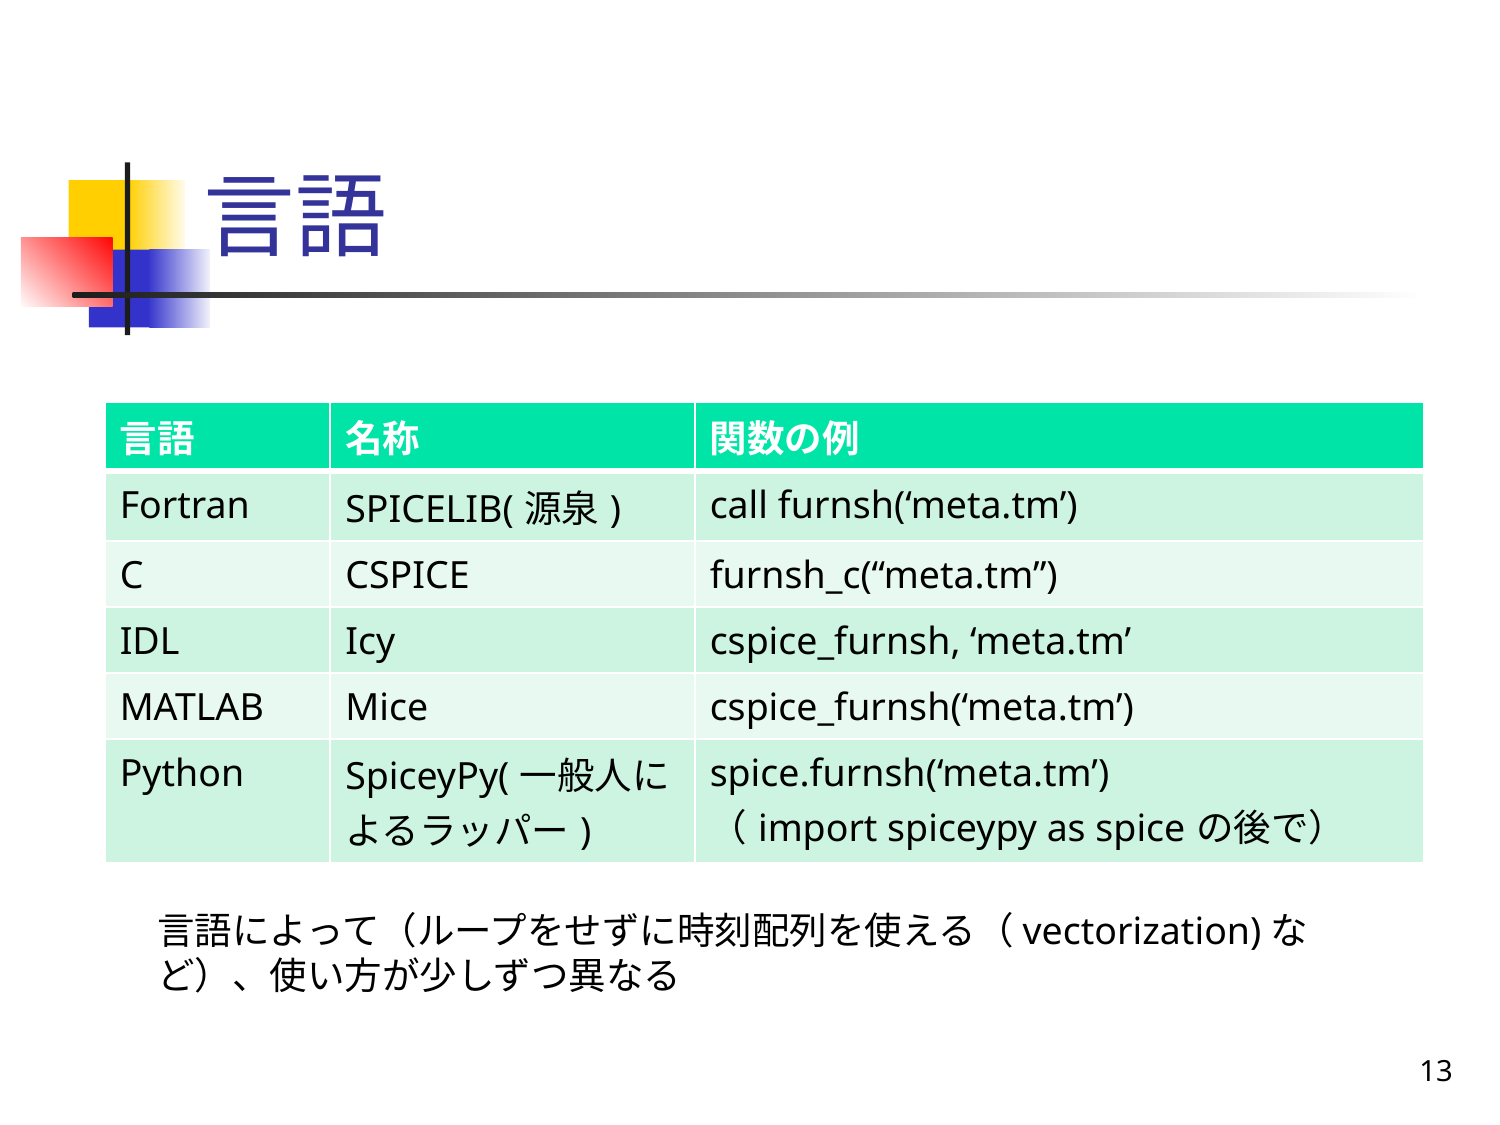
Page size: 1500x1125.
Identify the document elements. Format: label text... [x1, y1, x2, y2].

table_cell CSPICE [331, 542, 694, 606]
table_cell SpiceyPy(一般人によるラッパー) [331, 740, 694, 862]
table_cell cspice_furnsh, ‘meta.tm’ [696, 608, 1423, 672]
table_cell Python [106, 740, 329, 862]
table_cell call furnsh(‘meta.tm’) [696, 474, 1423, 540]
table_cell C [106, 542, 329, 606]
table_cell furnsh_c(“meta.tm”) [696, 542, 1423, 606]
table_cell Fortran [106, 474, 329, 540]
table_cell spice.furnsh(‘meta.tm’) （import spiceypy as spiceの後で） [696, 740, 1423, 862]
table_cell IDL [106, 608, 329, 672]
table_cell cspice_furnsh(‘meta.tm’) [696, 674, 1423, 738]
table_cell Icy [331, 608, 694, 672]
table_cell MATLAB [106, 674, 329, 738]
table_header 言語 [106, 403, 329, 468]
table_cell SPICELIB(源泉) [331, 474, 694, 540]
table_header 関数の例 [696, 403, 1423, 468]
slide_number 13 [1154, 1023, 1468, 1100]
table_header 名称 [331, 403, 694, 468]
title 言語 [188, 35, 1468, 275]
table_cell Mice [331, 674, 694, 738]
text_box 言語によって（ループをせずに時刻配列を使える（vectorization)など）、使い方が少しずつ異なる [142, 899, 1389, 1005]
